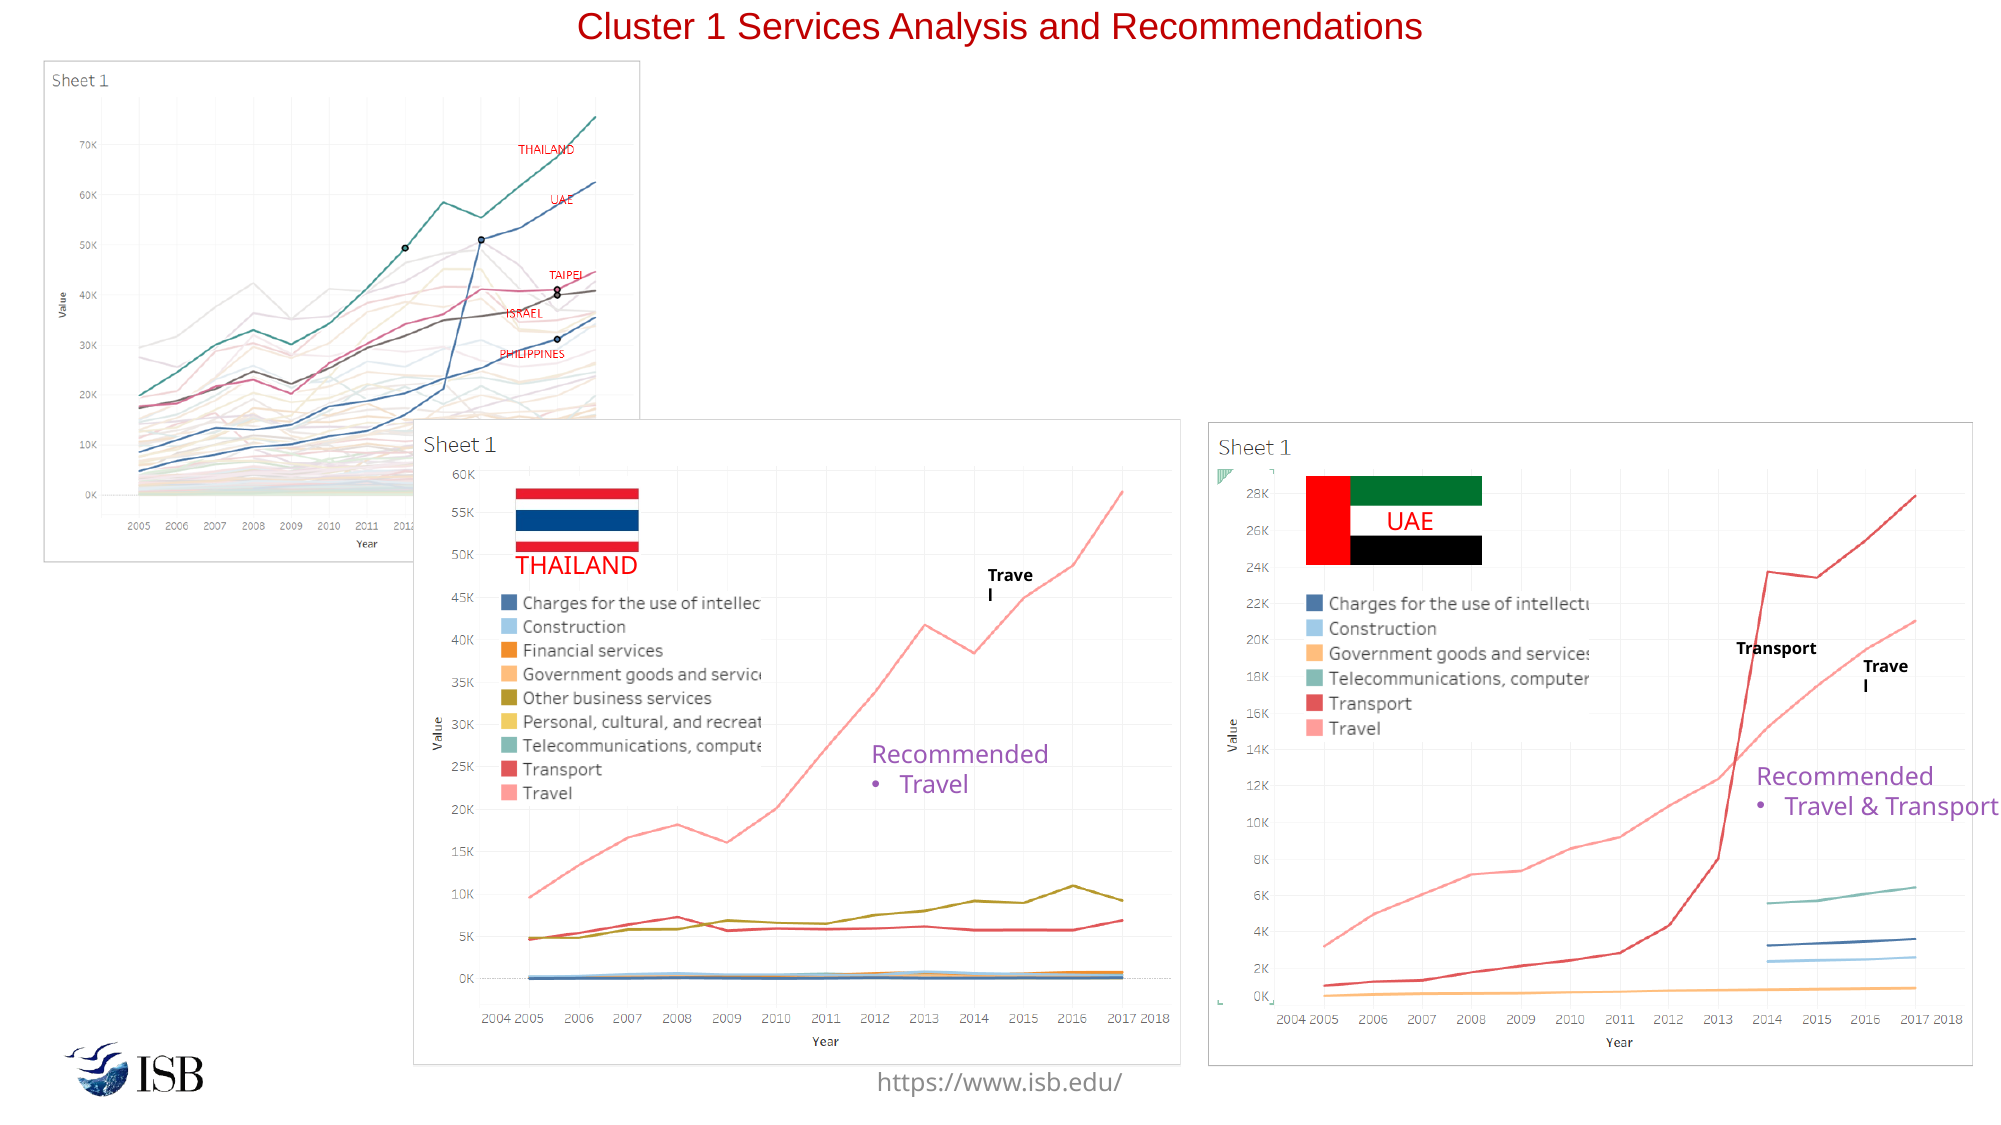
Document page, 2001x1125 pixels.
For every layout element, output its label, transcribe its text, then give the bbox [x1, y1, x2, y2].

picture [1208, 422, 1973, 1067]
picture [42, 59, 1181, 1067]
picture [59, 1032, 216, 1101]
text_box Recommended Travel & Transport [1973, 752, 2000, 828]
footer https://www.isb.edu/ [662, 1051, 1338, 1112]
title Cluster 1 Services Analysis and Recommendations [137, 0, 1863, 60]
